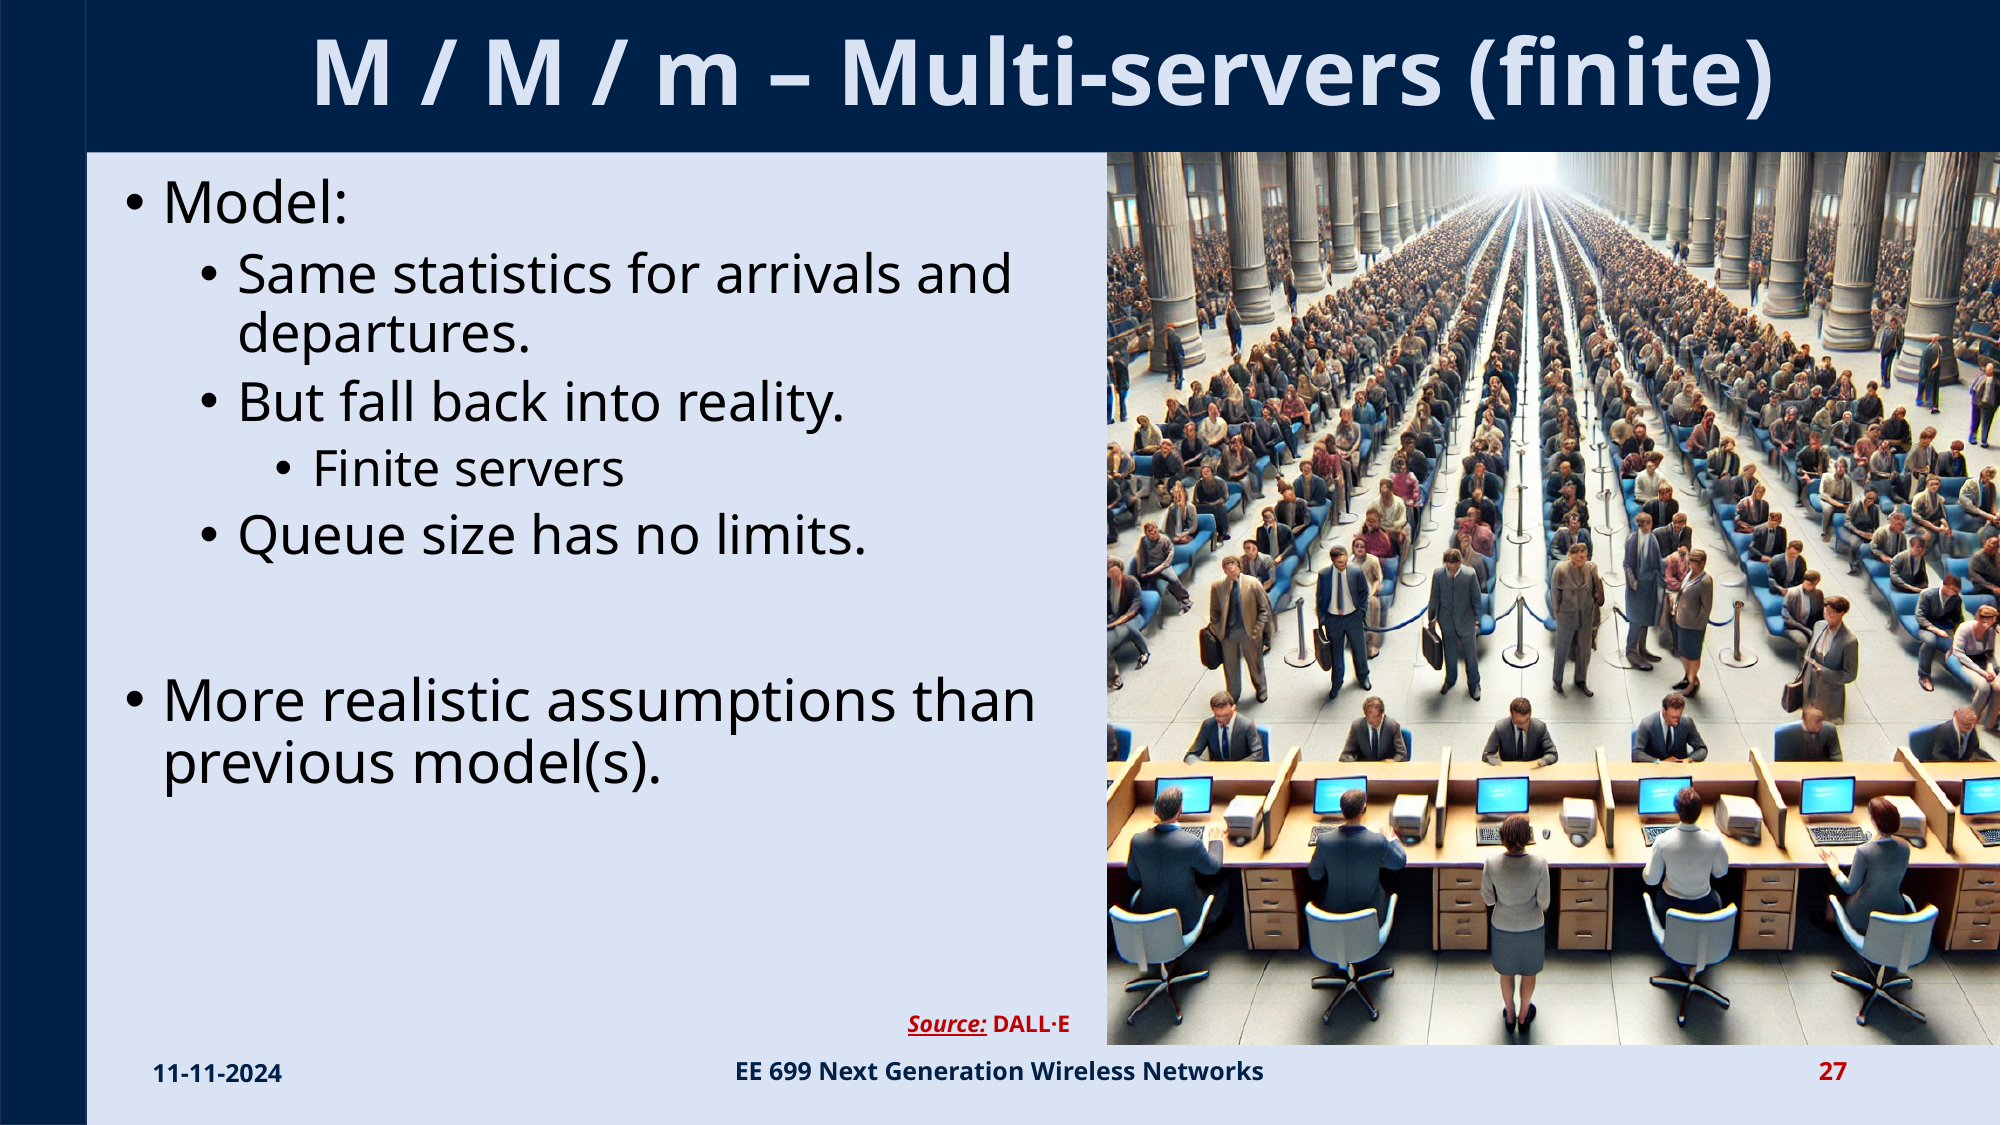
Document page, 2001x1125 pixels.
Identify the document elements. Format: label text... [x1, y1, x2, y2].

title M / M / m – Multi-servers (finite) [86, 0, 2000, 153]
footer EE 699 Next Generation Wireless Networks [662, 1042, 1338, 1103]
slide_number 27 [1412, 1046, 1863, 1103]
text_box Source: DALL·E [892, 1002, 1107, 1045]
list Model: Same statistics for arrivals and departures. But fall back into reality. Finite servers Queue size has no limits. More realistic assumptions than previous model(s). [109, 166, 1091, 1014]
picture [1107, 152, 2000, 1046]
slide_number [137, 1042, 588, 1103]
